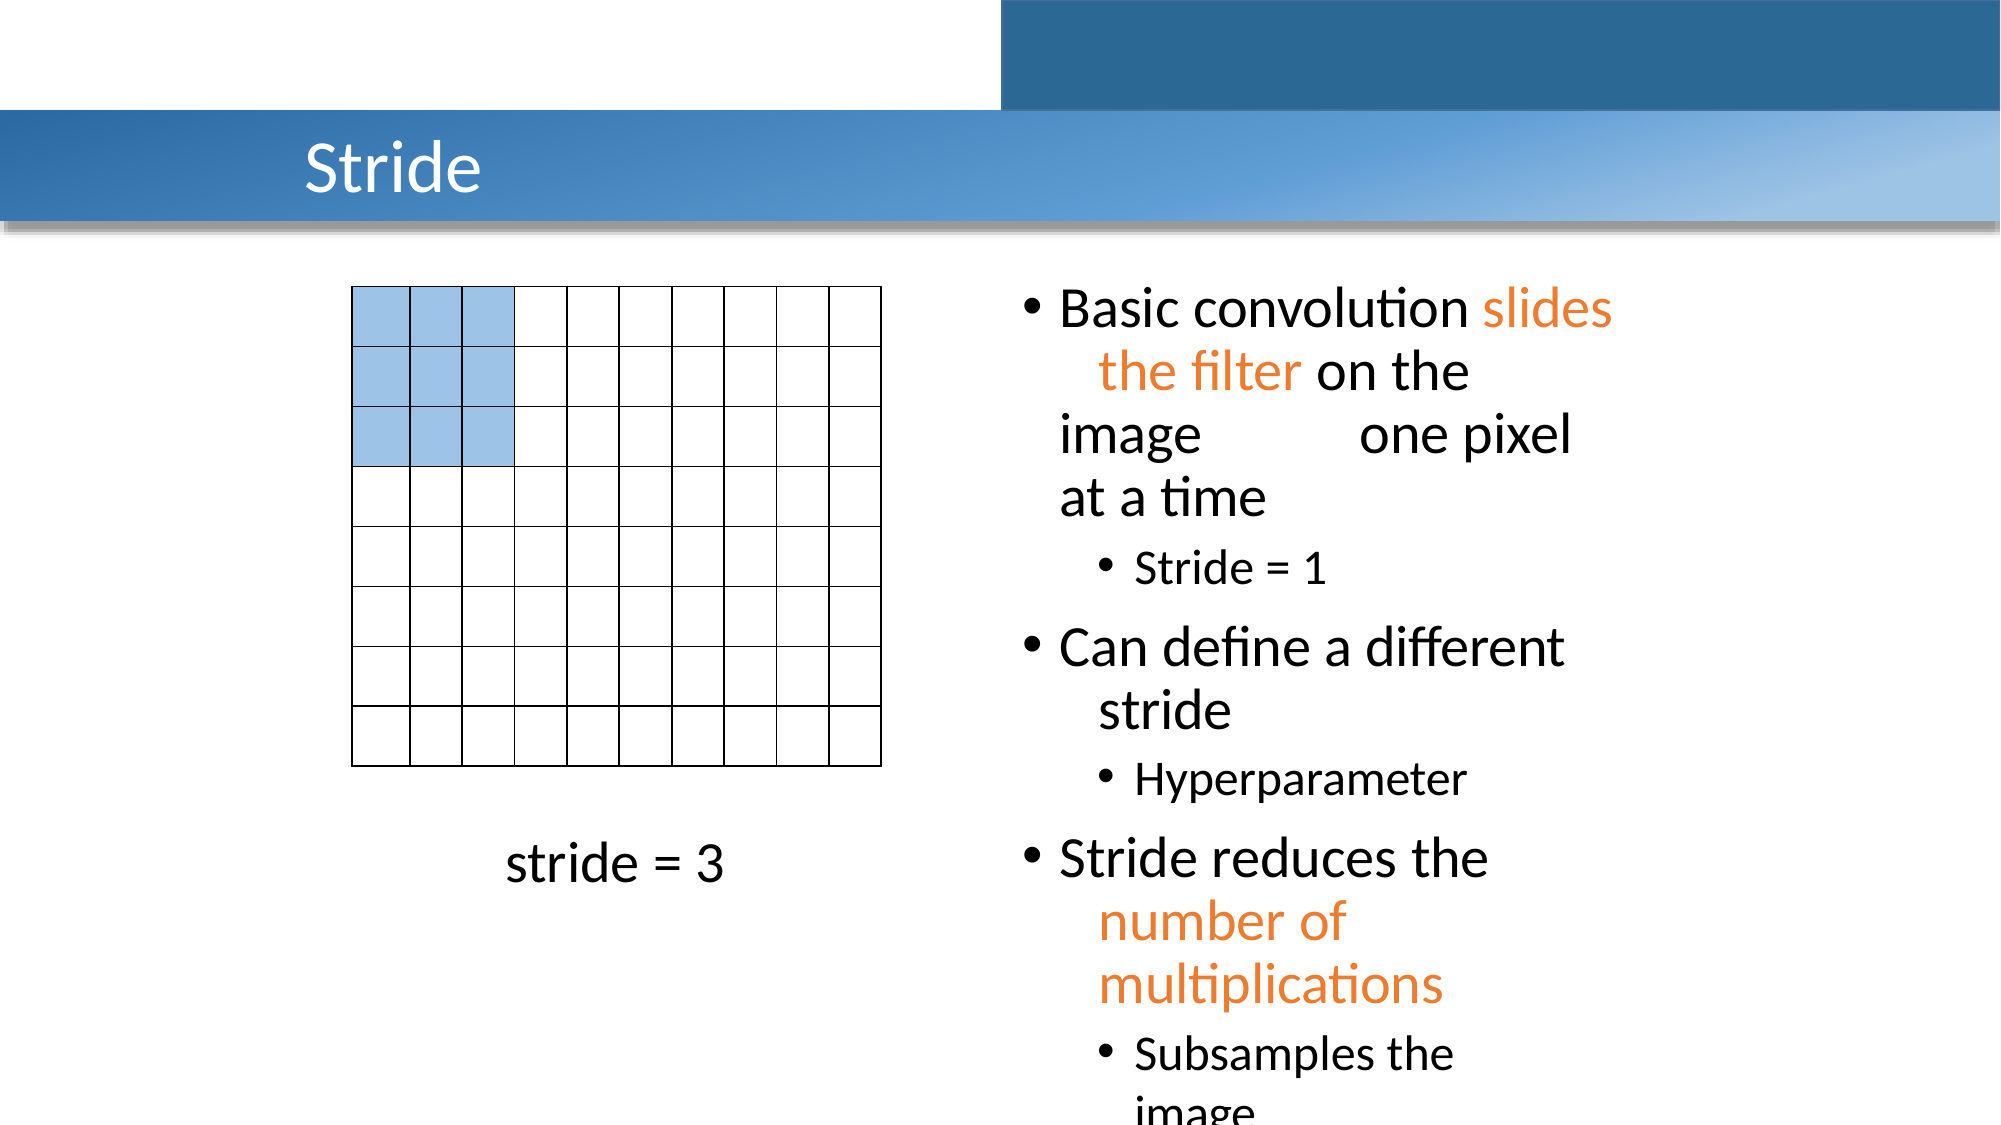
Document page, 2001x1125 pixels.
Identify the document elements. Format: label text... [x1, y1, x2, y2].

table_cell [673, 467, 723, 526]
table_cell [673, 707, 723, 765]
table_header [568, 287, 618, 346]
table_cell [411, 587, 461, 646]
table_cell [725, 347, 776, 406]
table_cell [673, 347, 723, 406]
table_cell [353, 707, 409, 765]
table_cell [620, 347, 671, 406]
table_header [620, 287, 671, 346]
table_cell [515, 467, 566, 526]
table_cell [830, 467, 880, 526]
table_cell [673, 407, 723, 466]
table_header [411, 287, 461, 346]
table_cell [411, 647, 461, 705]
table_cell [463, 707, 514, 765]
table_cell [620, 707, 671, 765]
table_cell [353, 467, 409, 526]
table_cell [725, 527, 776, 586]
table_cell [830, 347, 880, 406]
table_cell [725, 587, 776, 646]
picture [0, 110, 2000, 242]
text_box stride = 3 [503, 822, 728, 895]
table_cell [725, 707, 776, 765]
table_cell [725, 467, 776, 526]
table_cell [830, 527, 880, 586]
table_header [725, 287, 776, 346]
table_cell [353, 587, 409, 646]
table_cell [411, 407, 461, 466]
table_cell [673, 587, 723, 646]
table_cell [463, 527, 514, 586]
table_cell [620, 407, 671, 466]
table_cell [568, 707, 618, 765]
table_cell [830, 707, 880, 765]
table_cell [568, 587, 618, 646]
table_header [830, 287, 880, 346]
table_cell [777, 647, 828, 705]
text_box Basic convolution slides the filter on the image one pixel at a time Stride = 1 Can define a different stride Hyperparameter Stride reduces the number of multiplications Subsamples the image [1019, 268, 1620, 1125]
table_cell [353, 527, 409, 586]
table_header [673, 287, 723, 346]
table_cell [725, 407, 776, 466]
table_cell [568, 467, 618, 526]
table_cell [830, 407, 880, 466]
table_cell [515, 647, 566, 705]
table_cell [411, 347, 461, 406]
table_cell [353, 347, 409, 406]
table_cell [515, 347, 566, 406]
table_cell [777, 587, 828, 646]
table_cell [620, 647, 671, 705]
table_cell [568, 347, 618, 406]
table_cell [353, 407, 409, 466]
table_cell [777, 527, 828, 586]
table_cell [463, 647, 514, 705]
table_header [463, 287, 514, 346]
table_cell [830, 647, 880, 705]
table_cell [463, 407, 514, 466]
table_cell [411, 527, 461, 586]
table_cell [568, 647, 618, 705]
table_cell [568, 527, 618, 586]
table_cell [515, 407, 566, 466]
table_cell [463, 347, 514, 406]
table_cell [411, 707, 461, 765]
table_cell [515, 527, 566, 586]
table_cell [777, 707, 828, 765]
table_cell [673, 647, 723, 705]
table_cell [568, 407, 618, 466]
table_cell [830, 587, 880, 646]
table_cell [620, 527, 671, 586]
table_cell [777, 347, 828, 406]
table_cell [725, 647, 776, 705]
text_box Stride [302, 114, 484, 207]
table_header [353, 287, 409, 346]
table_header [777, 287, 828, 346]
table_cell [515, 707, 566, 765]
table_cell [353, 647, 409, 705]
table_header [515, 287, 566, 346]
table_cell [673, 527, 723, 586]
table_cell [515, 587, 566, 646]
table_cell [463, 467, 514, 526]
table_cell [620, 467, 671, 526]
table_cell [777, 407, 828, 466]
table_cell [411, 467, 461, 526]
table_cell [620, 587, 671, 646]
table_cell [777, 467, 828, 526]
table_cell [463, 587, 514, 646]
